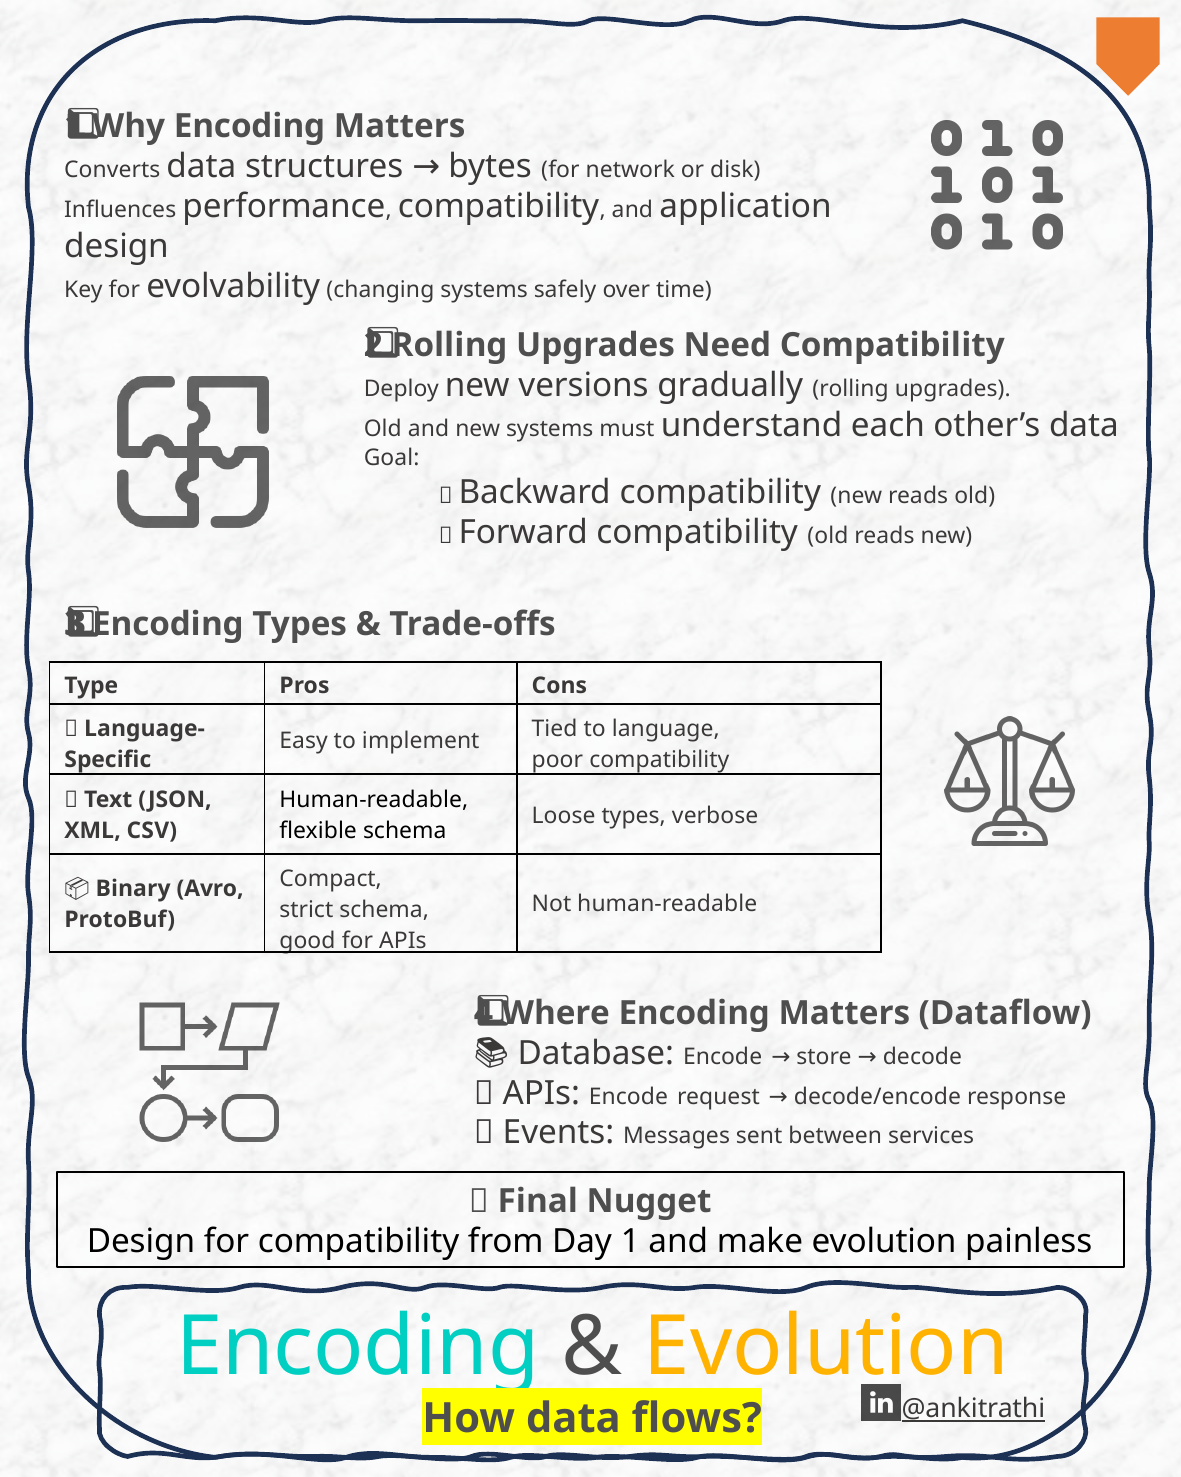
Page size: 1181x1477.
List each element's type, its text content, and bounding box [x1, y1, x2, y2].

table_cell Human-readable, flexible schema [265, 775, 516, 853]
text_box 4️⃣ Where Encoding Matters (Dataflow) 📚 Database: Encode → store → decode 🌐 APIs: Encode request → decode/encode response 📩 Events: Messages sent between services [459, 983, 1181, 1158]
text_box 3️⃣ Encoding Types & Trade-offs [49, 594, 640, 650]
text_box Encoding & Evolution How data flows? [110, 1283, 1075, 1449]
text_box ✅ Final Nugget Design for compatibility from Day 1 and make evolution painless [57, 1172, 1124, 1267]
text_box [97, 1290, 1088, 1461]
table_cell Tied to language, poor compatibility [518, 705, 880, 773]
picture [132, 995, 286, 1149]
text_box @ankitrathi [886, 1383, 1063, 1431]
picture [99, 358, 286, 545]
text_box 1️⃣ Why Encoding Matters Converts data structures → bytes (for network or disk) Influences performance, compatibility, and application design Key for evolvability (changing systems safely over time) [49, 97, 862, 312]
table_cell Not human-readable [518, 855, 880, 951]
table_header Cons [518, 663, 880, 703]
table_header Type [50, 663, 264, 703]
table_cell Loose types, verbose [518, 775, 880, 853]
picture [931, 118, 1063, 251]
table_header Pros [265, 663, 516, 703]
table_cell Easy to implement [265, 705, 516, 773]
text_box 2️⃣ Rolling Upgrades Need Compatibility Deploy new versions gradually (rolling upgrades). Old and new systems must understand each other’s data Goal: ✅ Backward compatibility (new reads old) ✅ Forward compatibility (old reads new) [349, 315, 1181, 558]
text_box [1095, 16, 1161, 98]
table_cell 📄 Text (JSON, XML, CSV) [50, 775, 264, 853]
table_cell 📦 Binary (Avro, ProtoBuf) [50, 855, 264, 951]
table_cell 🔤 Language-Specific [50, 705, 264, 773]
table_cell Compact, strict schema, good for APIs [265, 855, 516, 951]
picture [944, 716, 1075, 846]
picture [861, 1384, 901, 1421]
